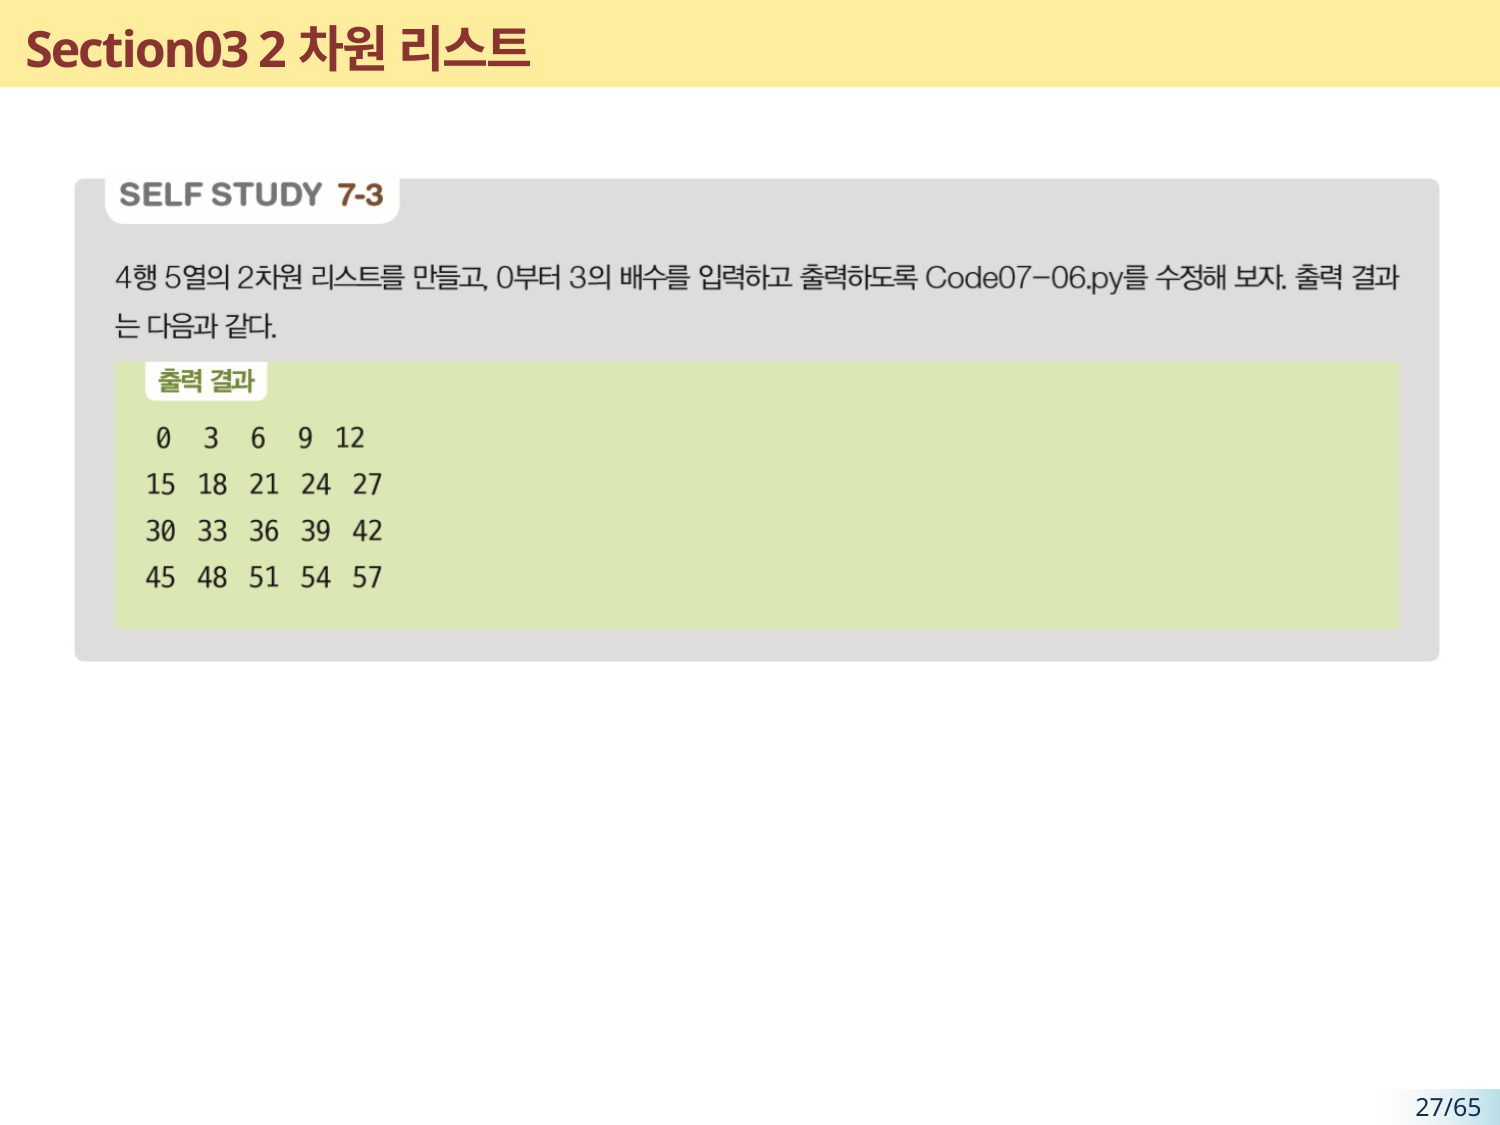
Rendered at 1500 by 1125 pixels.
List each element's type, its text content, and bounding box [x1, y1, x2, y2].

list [70, 170, 1444, 666]
title Section03 2차원 리스트 [10, 8, 1288, 87]
